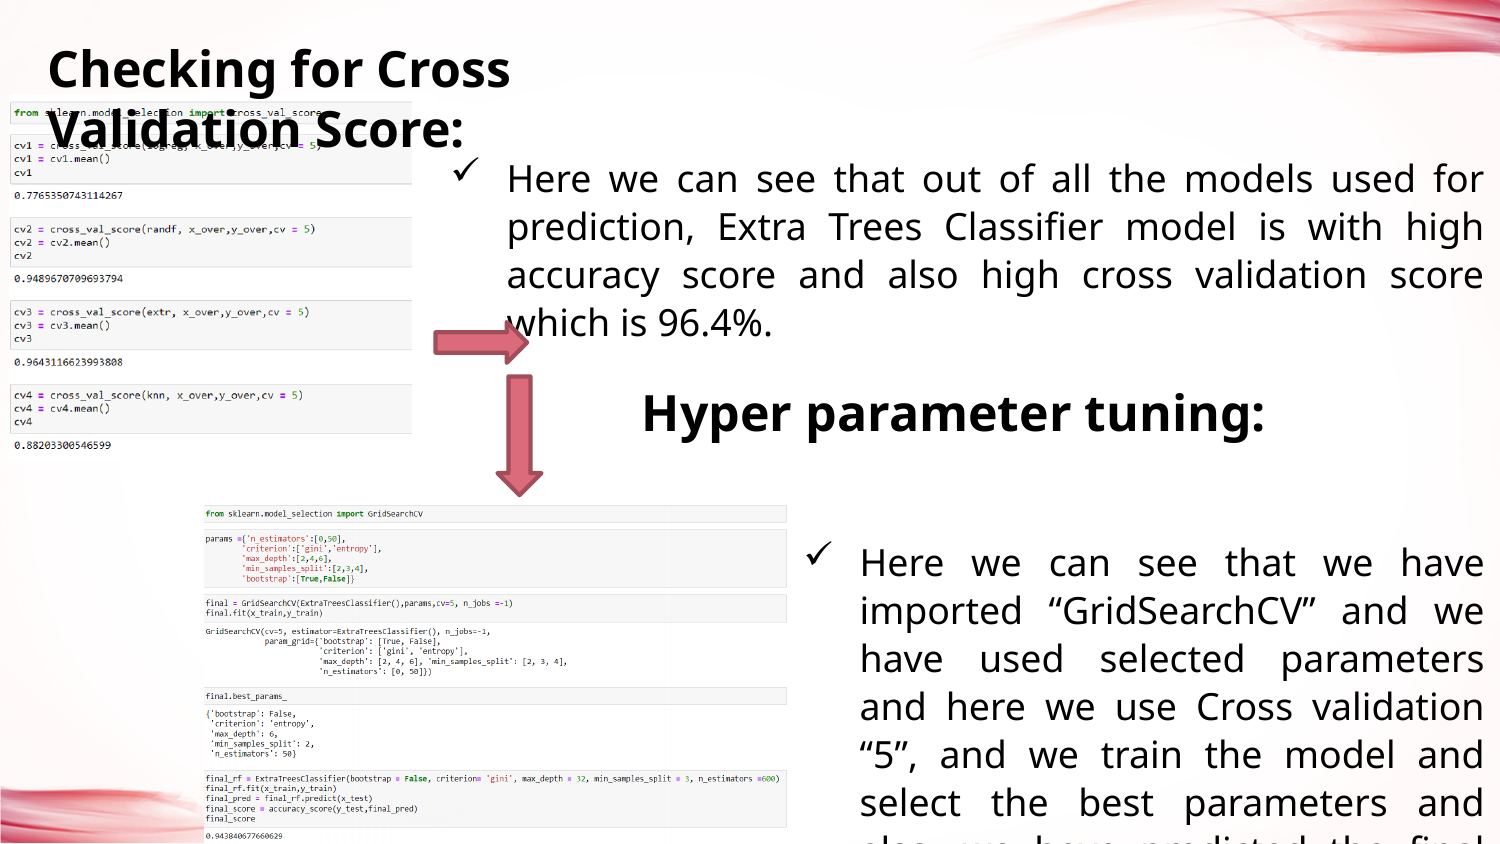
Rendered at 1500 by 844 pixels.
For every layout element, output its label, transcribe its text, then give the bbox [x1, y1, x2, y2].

text_box Hyper parameter tuning: [627, 373, 1290, 449]
picture [0, 0, 1500, 844]
text_box Here we can see that we have imported “GridSearchCV” and we have used selected parameters and here we use Cross validation “5”, and we train the model and select the best parameters and also, we have predicted the final accuracy score which is 94.3% [794, 528, 1500, 844]
text_box [495, 374, 544, 498]
text_box Checking for Cross Validation Score: [33, 29, 783, 144]
text_box Here we can see that out of all the models used for prediction, Extra Trees Classifier model is with high accuracy score and also high cross validation score which is 96.4%. [441, 144, 1500, 352]
text_box [441, 320, 530, 365]
